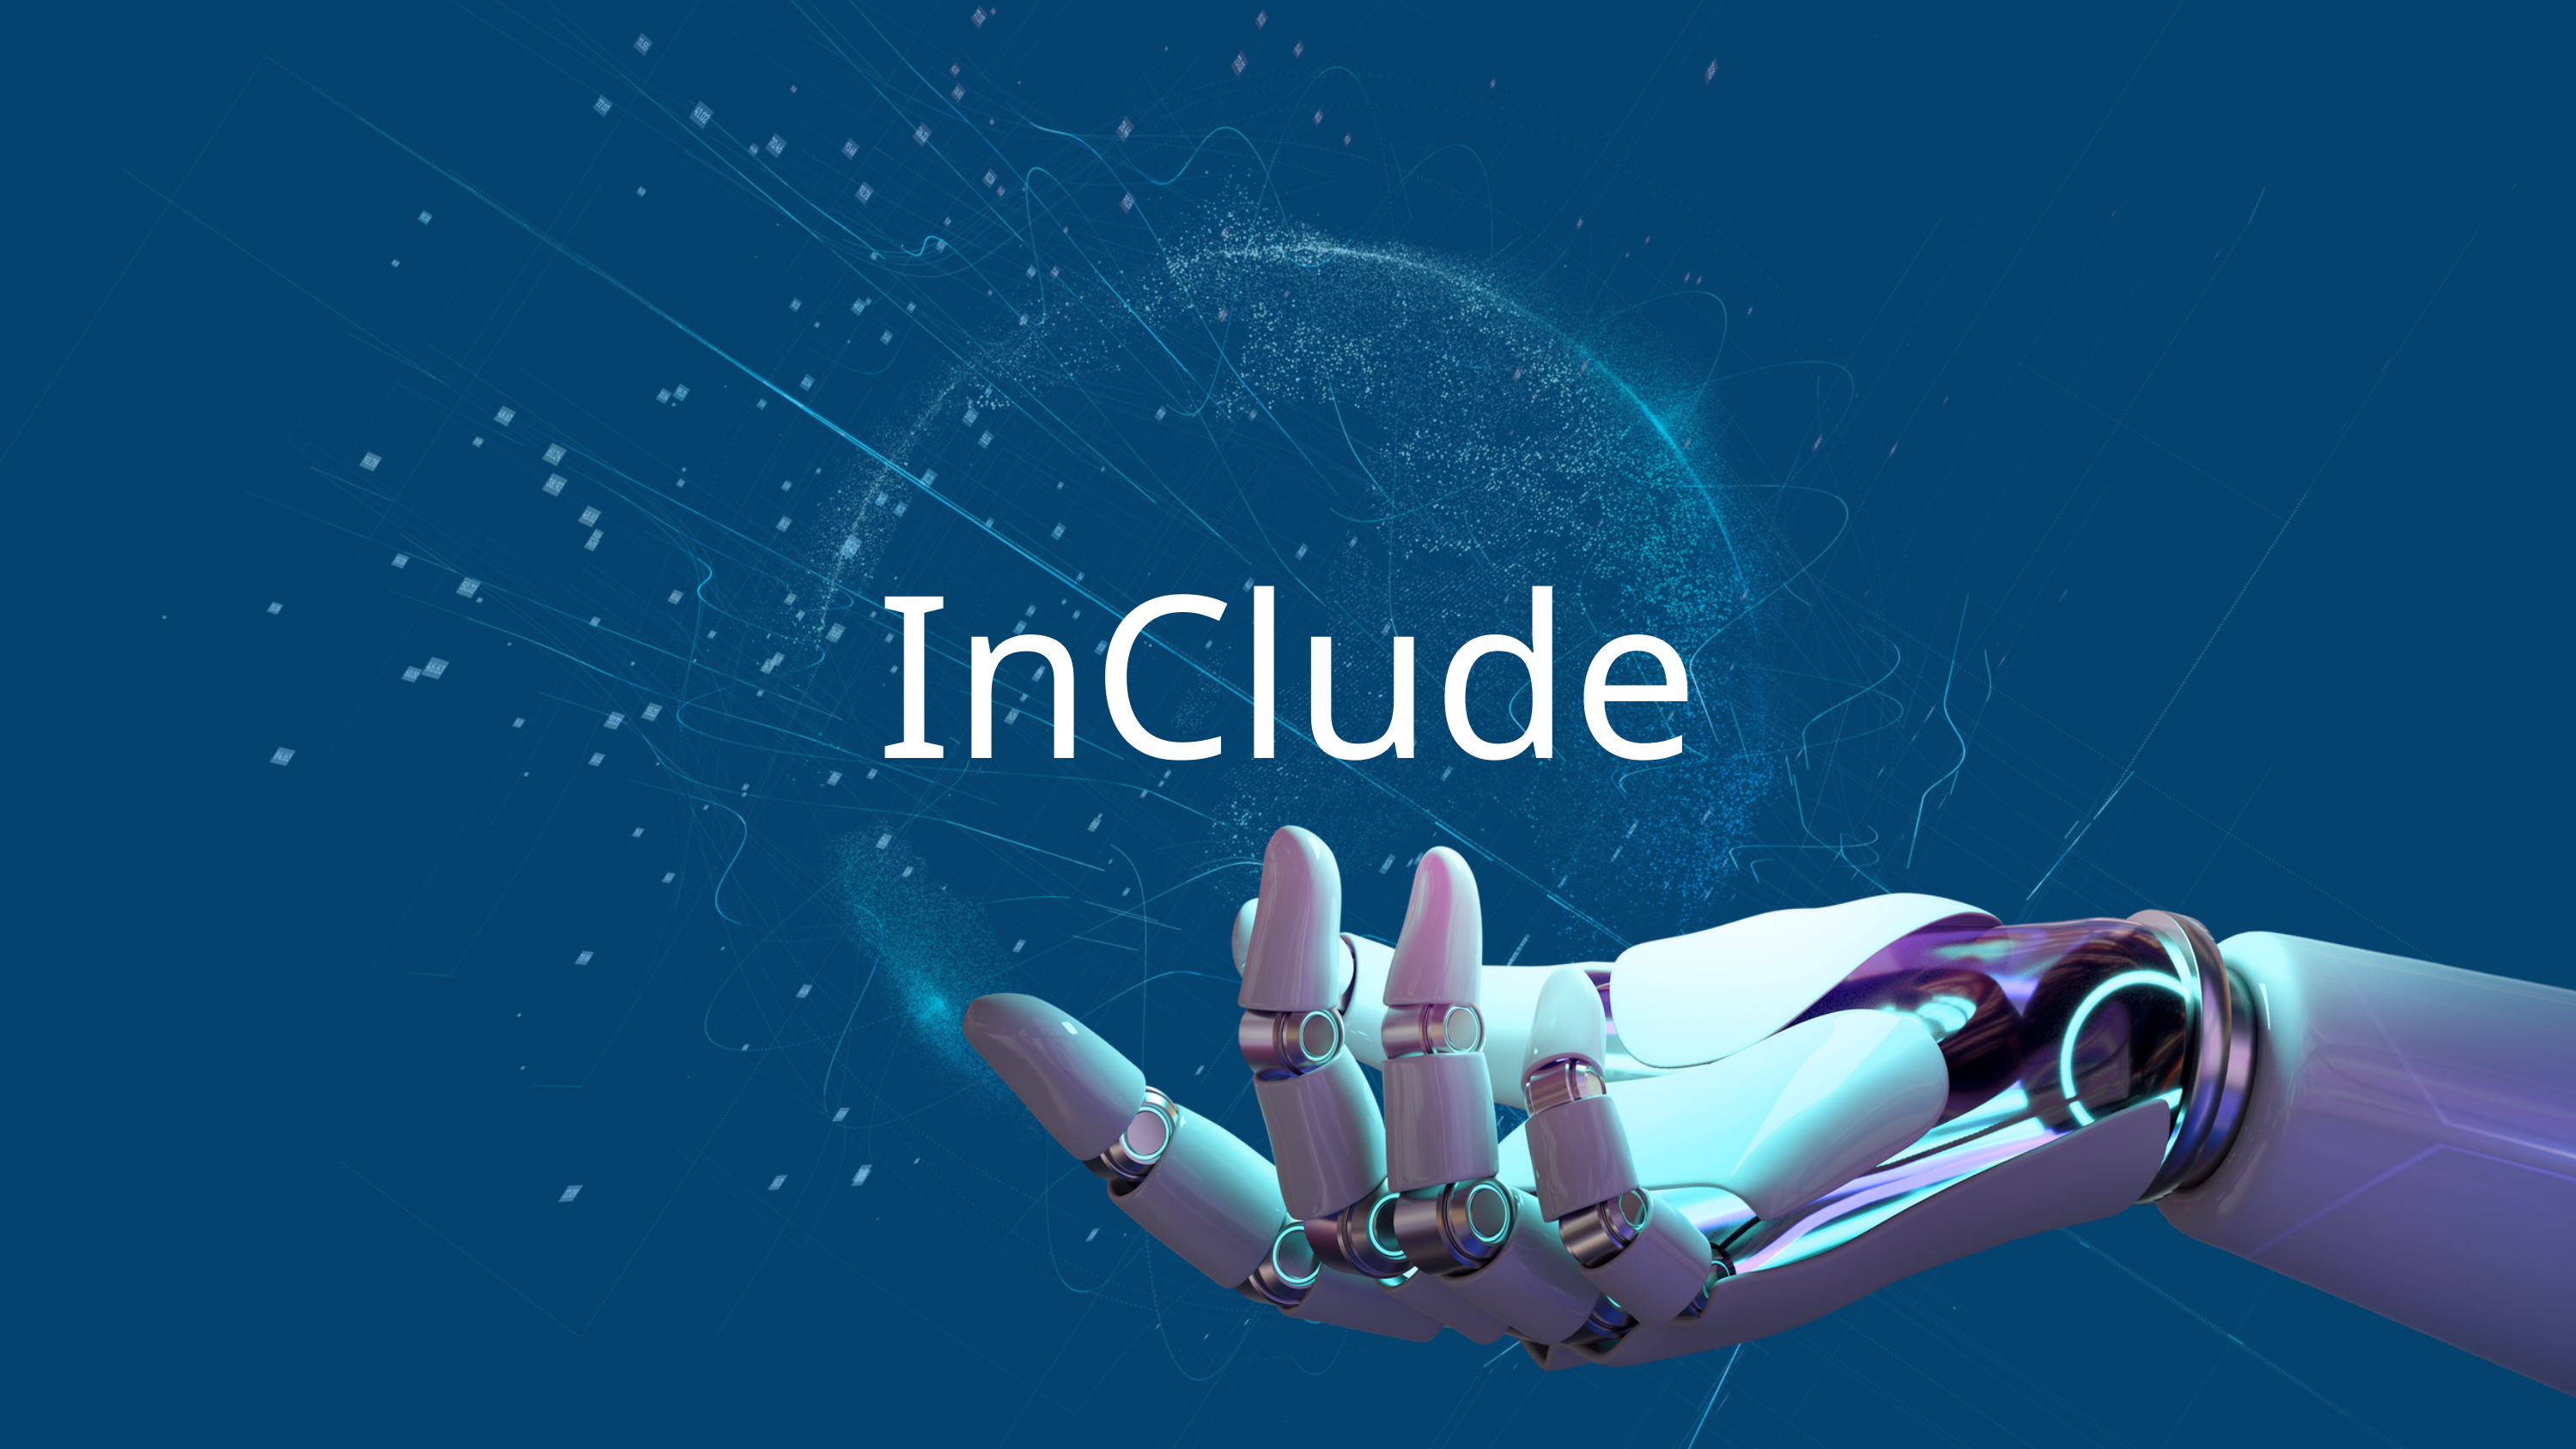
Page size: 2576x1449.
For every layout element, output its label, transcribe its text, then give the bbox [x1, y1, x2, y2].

text_box [0, 0, 2576, 1449]
text_box [962, 825, 2576, 1449]
text_box InClude [483, 487, 2092, 804]
